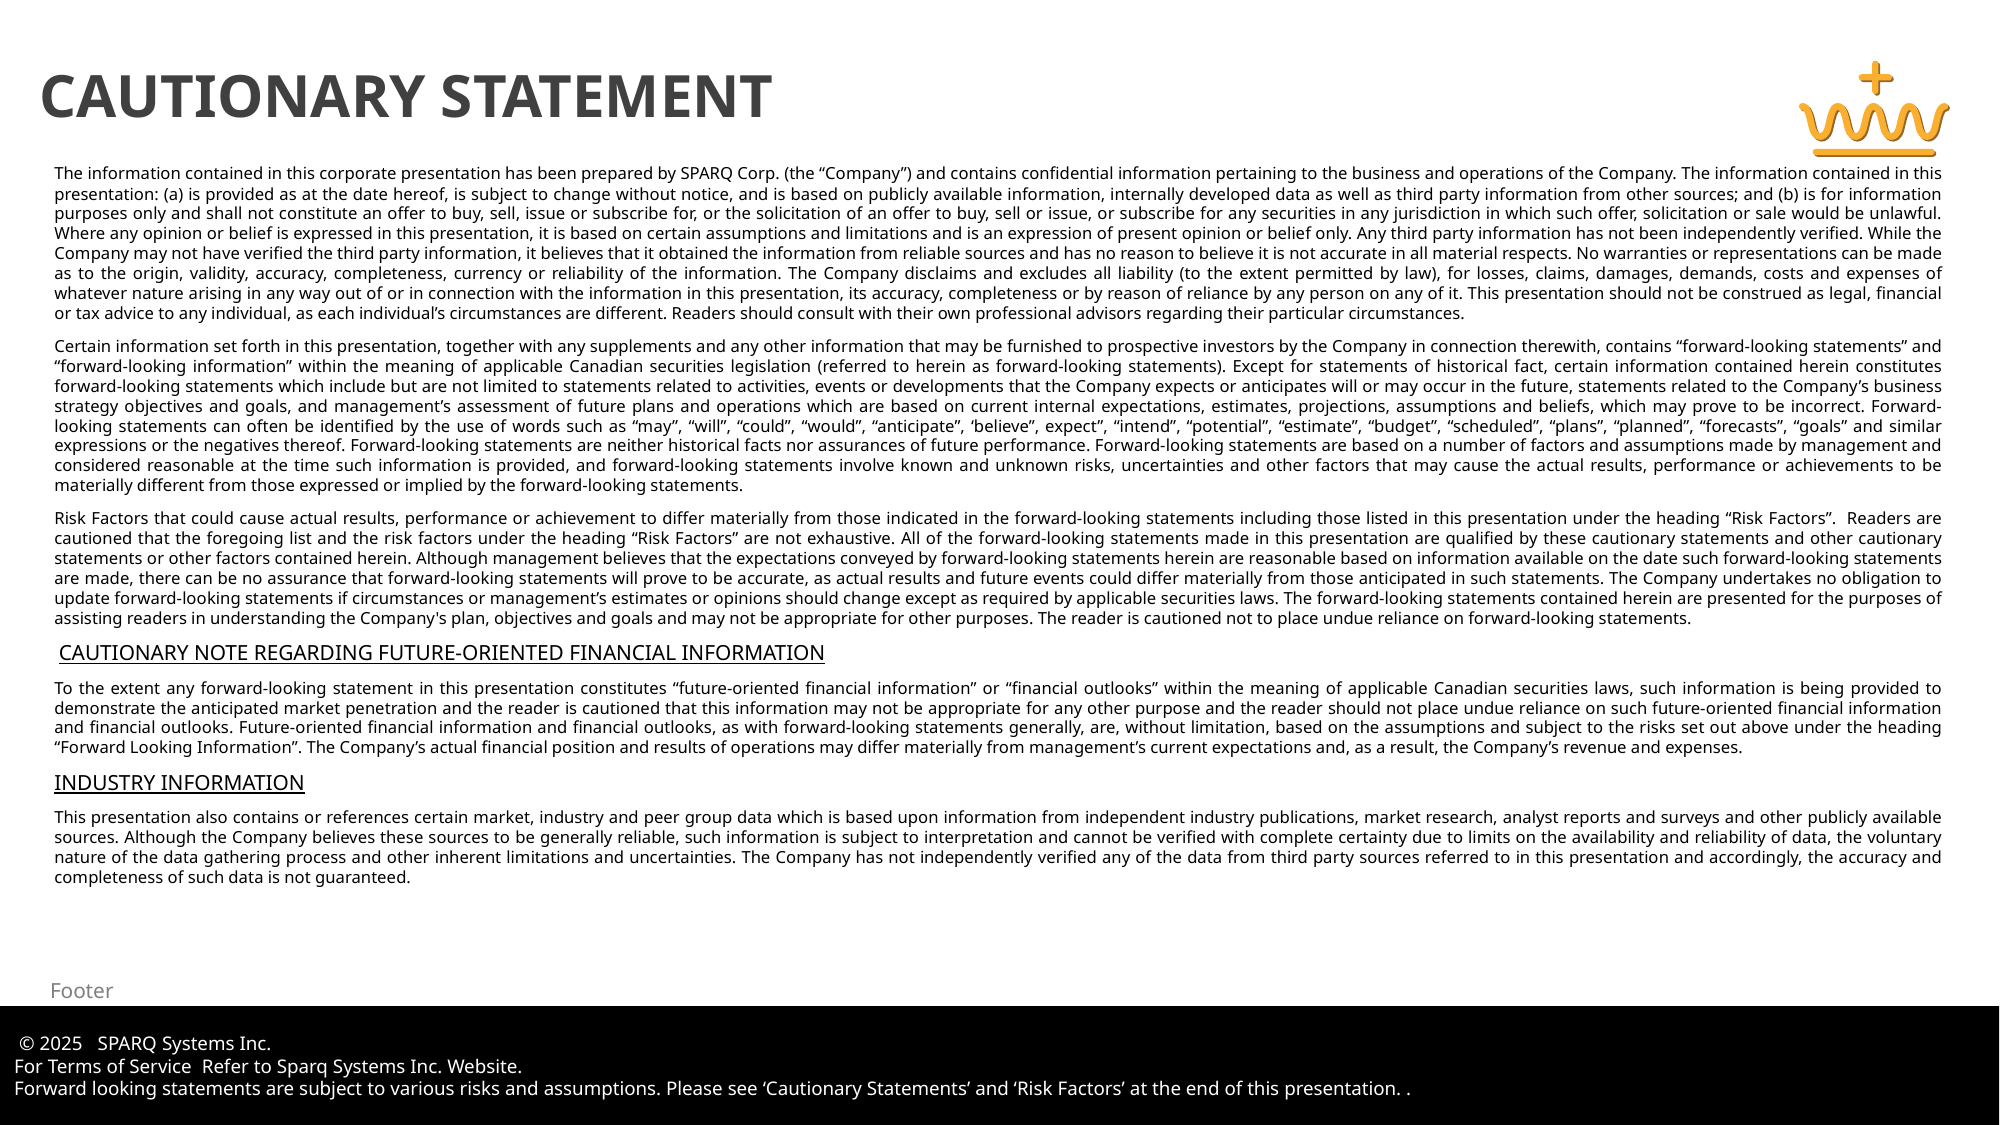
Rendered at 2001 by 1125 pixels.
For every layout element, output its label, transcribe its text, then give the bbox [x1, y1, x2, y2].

text_box © 2025 SPARQ Systems Inc. For Terms of Service Refer to Sparq Systems Inc. Website. Forward looking statements are subject to various risks and assumptions. Please see ‘Cautionary Statements’ and ‘Risk Factors’ at the end of this presentation. . [0, 1006, 2000, 1125]
footer Footer [50, 946, 1950, 1006]
text_box The information contained in this corporate presentation has been prepared by SPARQ Corp. (the “Company”) and contains confidential information pertaining to the business and operations of the Company. The information contained in this presentation: (a) is provided as at the date hereof, is subject to change without notice, and is based on publicly available information, internally developed data as well as third party information from other sources; and (b) is for information purposes only and shall not constitute an offer to buy, sell, issue or subscribe for, or the solicitation of an offer to buy, sell or issue, or subscribe for any securities in any jurisdiction in which such offer, solicitation or sale would be unlawful. Where any opinion or belief is expressed in this presentation, it is based on certain assumptions and limitations and is an expression of present opinion or belief only. Any third party information has not been independently verified. While the Company may not have verified the third party information, it believes that it obtained the information from reliable sources and has no reason to believe it is not accurate in all material respects. No warranties or representations can be made as to the origin, validity, accuracy, completeness, currency or reliability of the information. The Company disclaims and excludes all liability (to the extent permitted by law), for losses, claims, damages, demands, costs and expenses of whatever nature arising in any way out of or in connection with the information in this presentation, its accuracy, completeness or by reason of reliance by any person on any of it. This presentation should not be construed as legal, financial or tax advice to any individual, as each individual’s circumstances are different. Readers should consult with their own professional advisors regarding their particular circumstances. Certain information set forth in this presentation, together with any supplements and any other information that may be furnished to prospective investors by the Company in connection therewith, contains “forward-looking statements” and “forward-looking information” within the meaning of applicable Canadian securities legislation (referred to herein as forward-looking statements). Except for statements of historical fact, certain information contained herein constitutes forward-looking statements which include but are not limited to statements related to activities, events or developments that the Company expects or anticipates will or may occur in the future, statements related to the Company’s business strategy objectives and goals, and management’s assessment of future plans and operations which are based on current internal expectations, estimates, projections, assumptions and beliefs, which may prove to be incorrect. Forward-looking statements can often be identified by the use of words such as “may”, “will”, “could”, “would”, “anticipate”, ‘believe”, expect”, “intend”, “potential”, “estimate”, “budget”, “scheduled”, “plans”, “planned”, “forecasts”, “goals” and similar expressions or the negatives thereof. Forward-looking statements are neither historical facts nor assurances of future performance. Forward-looking statements are based on a number of factors and assumptions made by management and considered reasonable at the time such information is provided, and forward-looking statements involve known and unknown risks, uncertainties and other factors that may cause the actual results, performance or achievements to be materially different from those expressed or implied by the forward-looking statements. Risk Factors that could cause actual results, performance or achievement to differ materially from those indicated in the forward-looking statements including those listed in this presentation under the heading “Risk Factors”. Readers are cautioned that the foregoing list and the risk factors under the heading “Risk Factors” are not exhaustive. All of the forward-looking statements made in this presentation are qualified by these cautionary statements and other cautionary statements or other factors contained herein. Although management believes that the expectations conveyed by forward-looking statements herein are reasonable based on information available on the date such forward-looking statements are made, there can be no assurance that forward-looking statements will prove to be accurate, as actual results and future events could differ materially from those anticipated in such statements. The Company undertakes no obligation to update forward-looking statements if circumstances or management’s estimates or opinions should change except as required by applicable securities laws. The forward-looking statements contained herein are presented for the purposes of assisting readers in understanding the Company's plan, objectives and goals and may not be appropriate for other purposes. The reader is cautioned not to place undue reliance on forward-looking statements. CAUTIONARY NOTE REGARDING FUTURE-ORIENTED FINANCIAL INFORMATION To the extent any forward-looking statement in this presentation constitutes “future-oriented financial information” or “financial outlooks” within the meaning of applicable Canadian securities laws, such information is being provided to demonstrate the anticipated market penetration and the reader is cautioned that this information may not be appropriate for any other purpose and the reader should not place undue reliance on such future-oriented financial information and financial outlooks. Future-oriented financial information and financial outlooks, as with forward-looking statements generally, are, without limitation, based on the assumptions and subject to the risks set out above under the heading “Forward Looking Information”. The Company’s actual financial position and results of operations may differ materially from management’s current expectations and, as a result, the Company’s revenue and expenses. INDUSTRY INFORMATION This presentation also contains or references certain market, industry and peer group data which is based upon information from independent industry publications, market research, analyst reports and surveys and other publicly available sources. Although the Company believes these sources to be generally reliable, such information is subject to interpretation and cannot be verified with complete certainty due to limits on the availability and reliability of data, the voluntary nature of the data gathering process and other inherent limitations and uncertainties. The Company has not independently verified any of the data from third party sources referred to in this presentation and accordingly, the accuracy and completeness of such data is not guaranteed. [39, 155, 1961, 929]
text_box CAUTIONARY STATEMENT [39, 68, 1928, 155]
